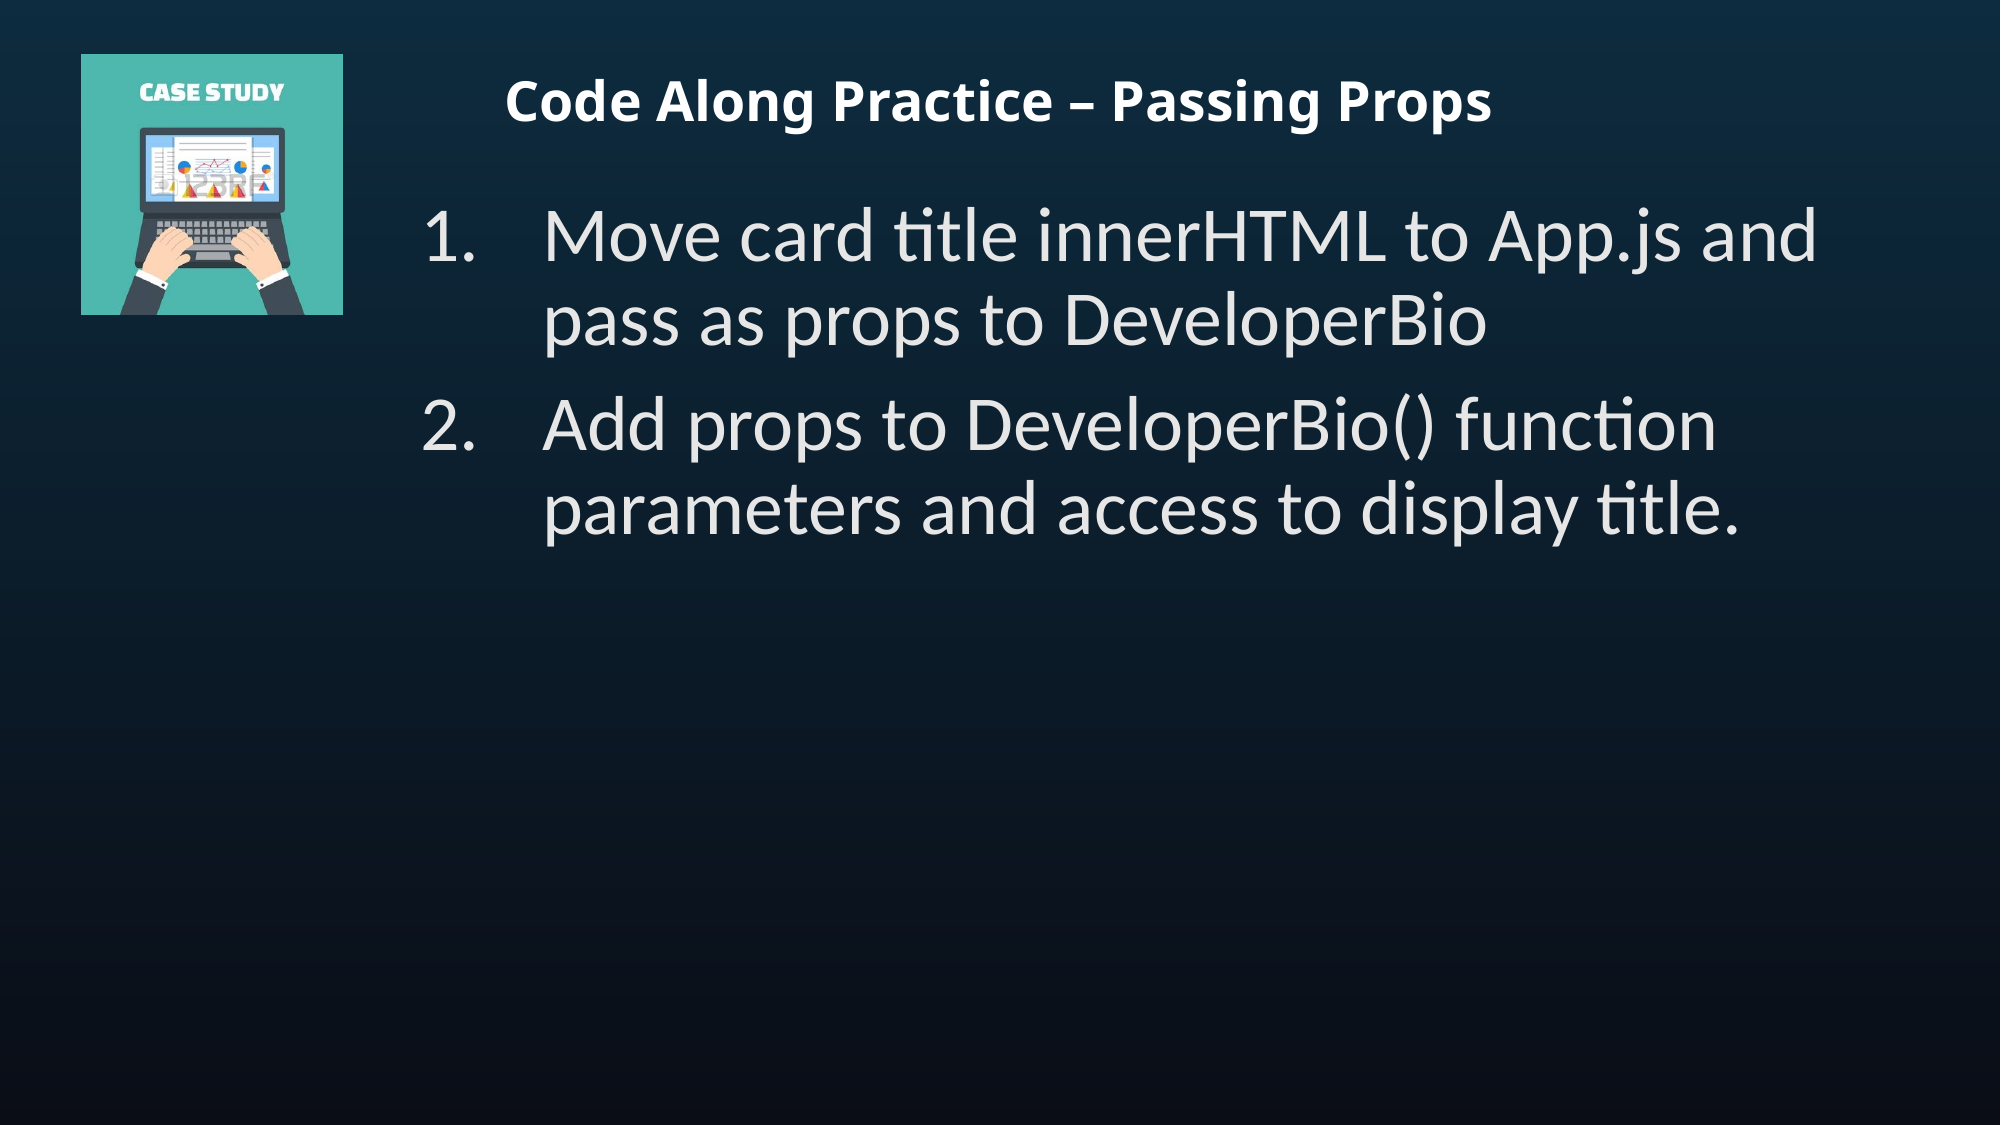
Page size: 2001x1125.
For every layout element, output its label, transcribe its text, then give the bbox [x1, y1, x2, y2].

list Move card title innerHTML to App.js and pass as props to DeveloperBio Add props to DeveloperBio() function parameters and access to display title. [405, 186, 1917, 1003]
title Code Along Practice – Passing Props [343, 54, 1917, 154]
picture [81, 54, 343, 315]
